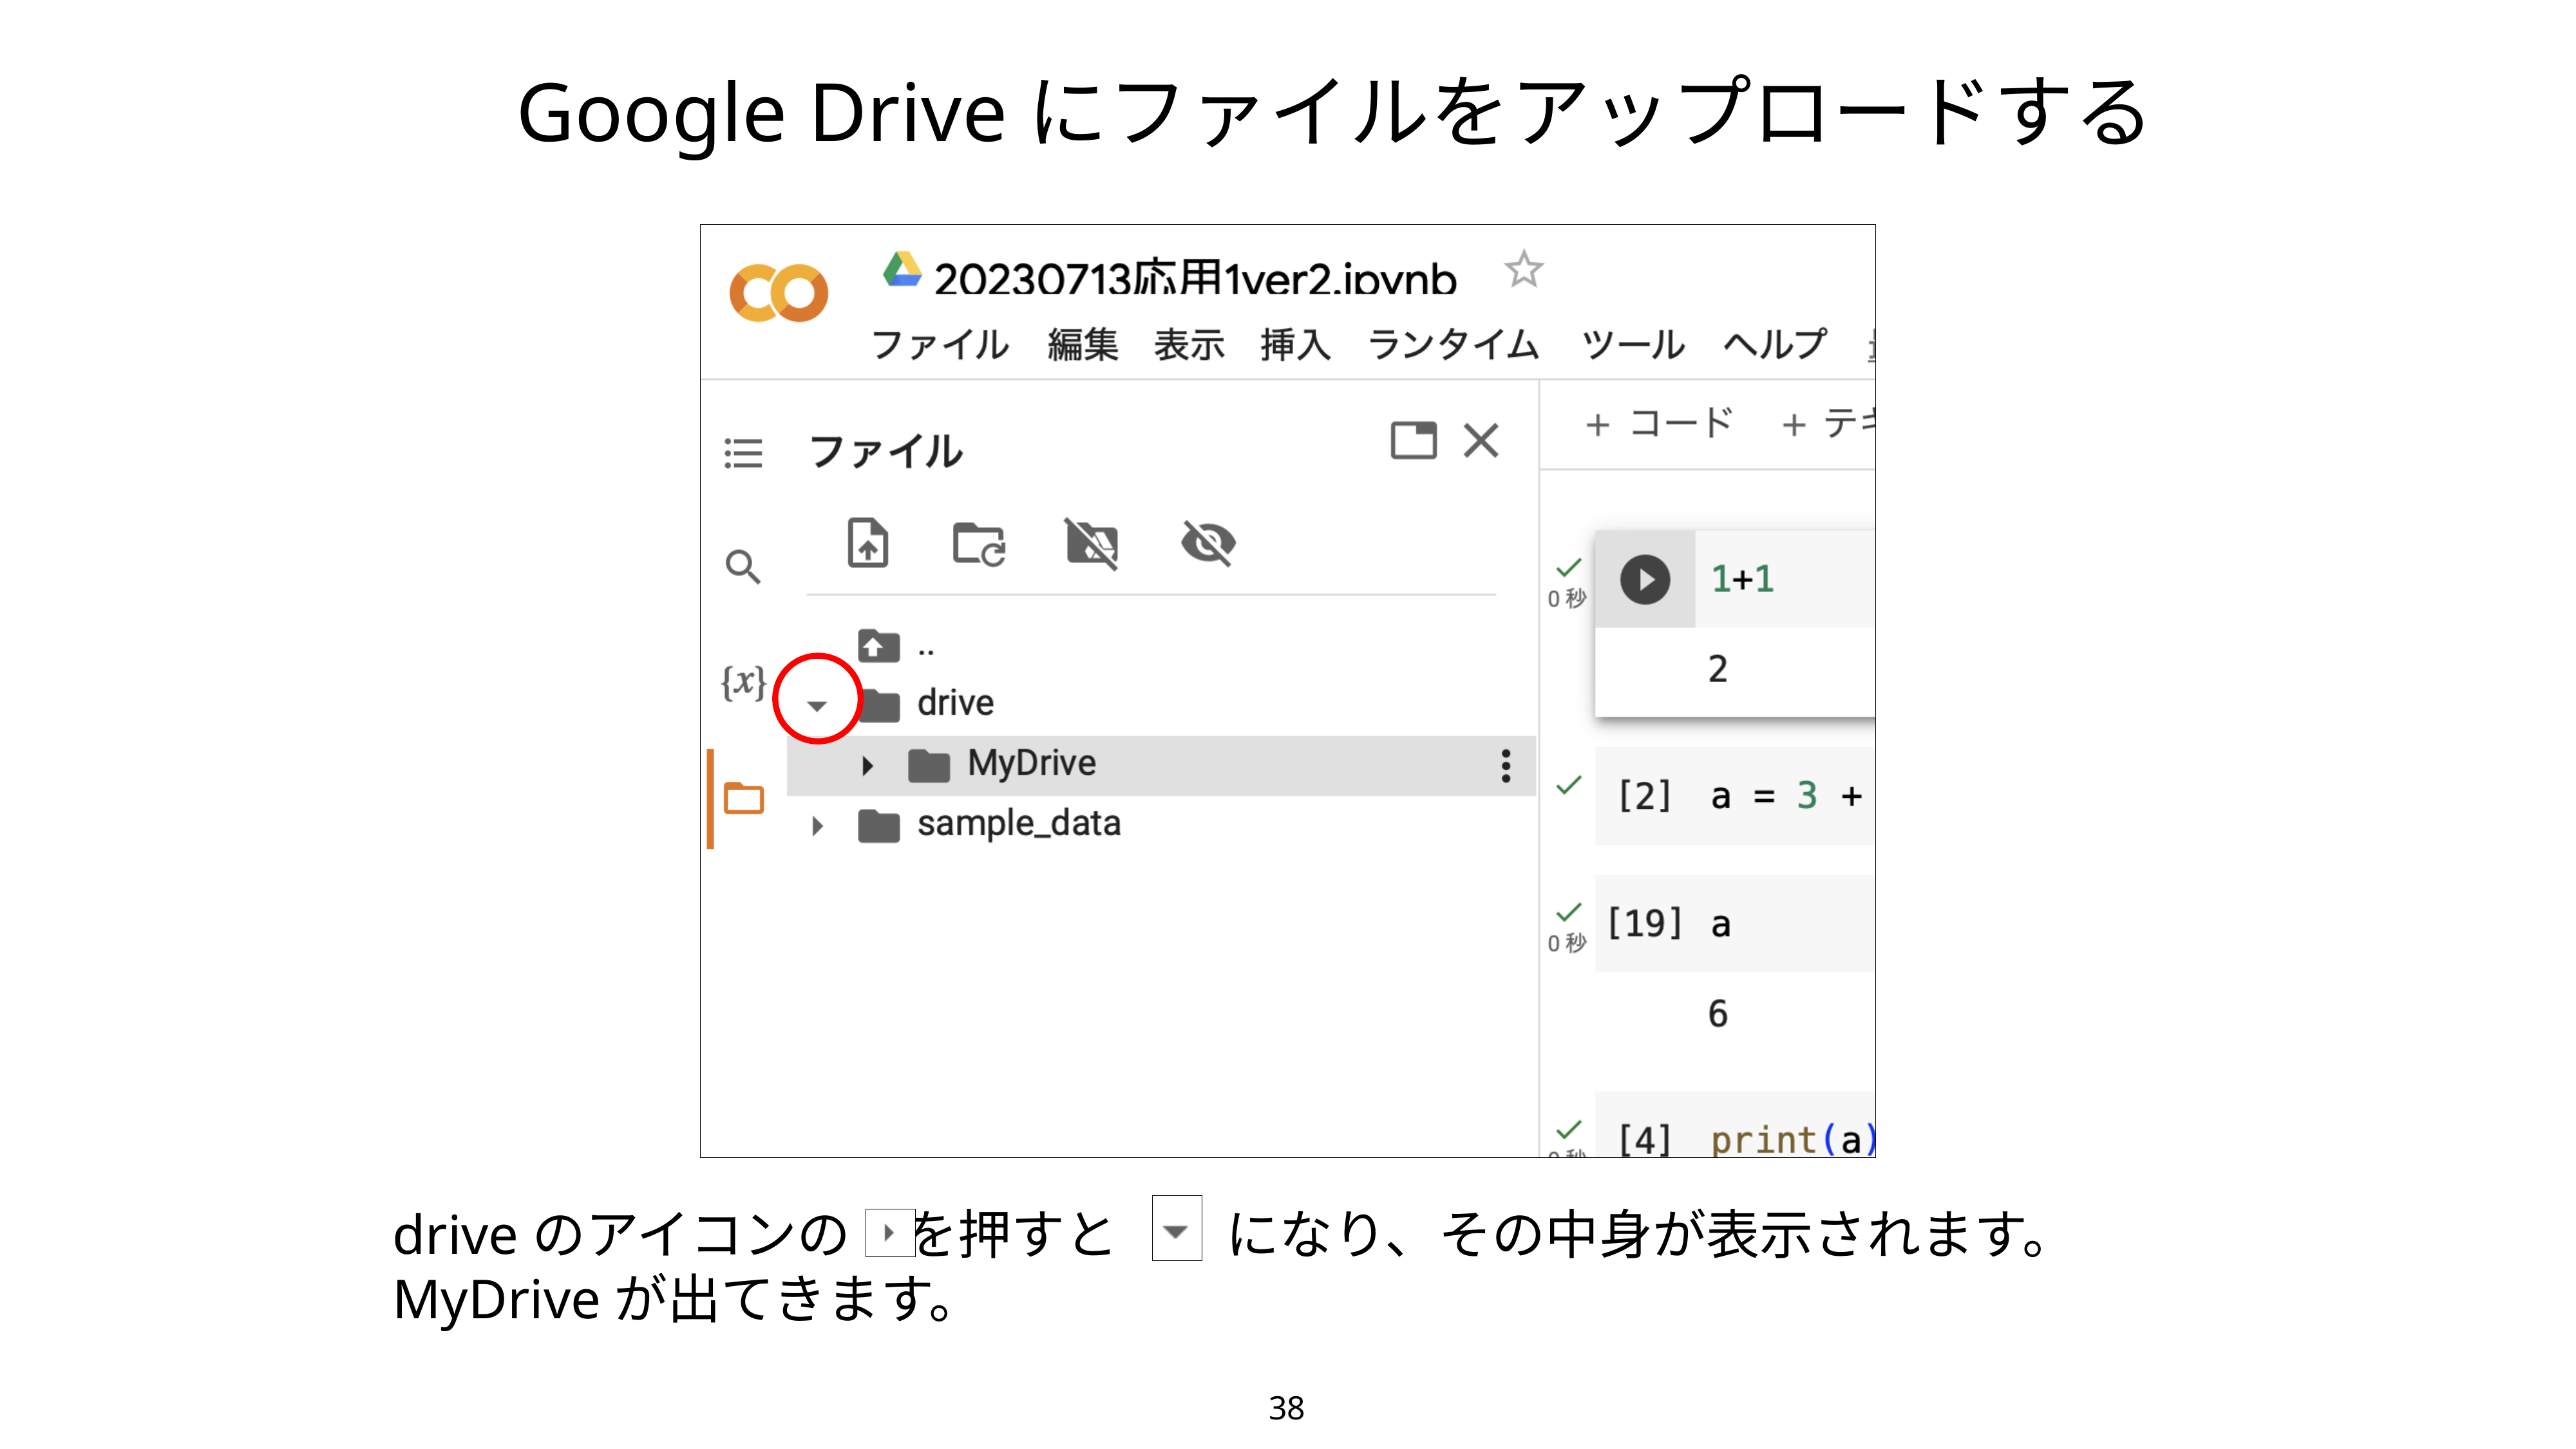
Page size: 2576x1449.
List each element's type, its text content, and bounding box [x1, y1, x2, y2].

text_box driveのアイコンの を押すと になり、その中身が表示されます。 MyDriveが出てきます。 [383, 1195, 2190, 1334]
picture [699, 223, 1876, 1158]
slide_number 38 [1263, 1381, 1312, 1431]
picture [1152, 1195, 1202, 1261]
picture [866, 1209, 916, 1257]
text_box Google Driveにファイルをアップロードする [510, 55, 2160, 163]
